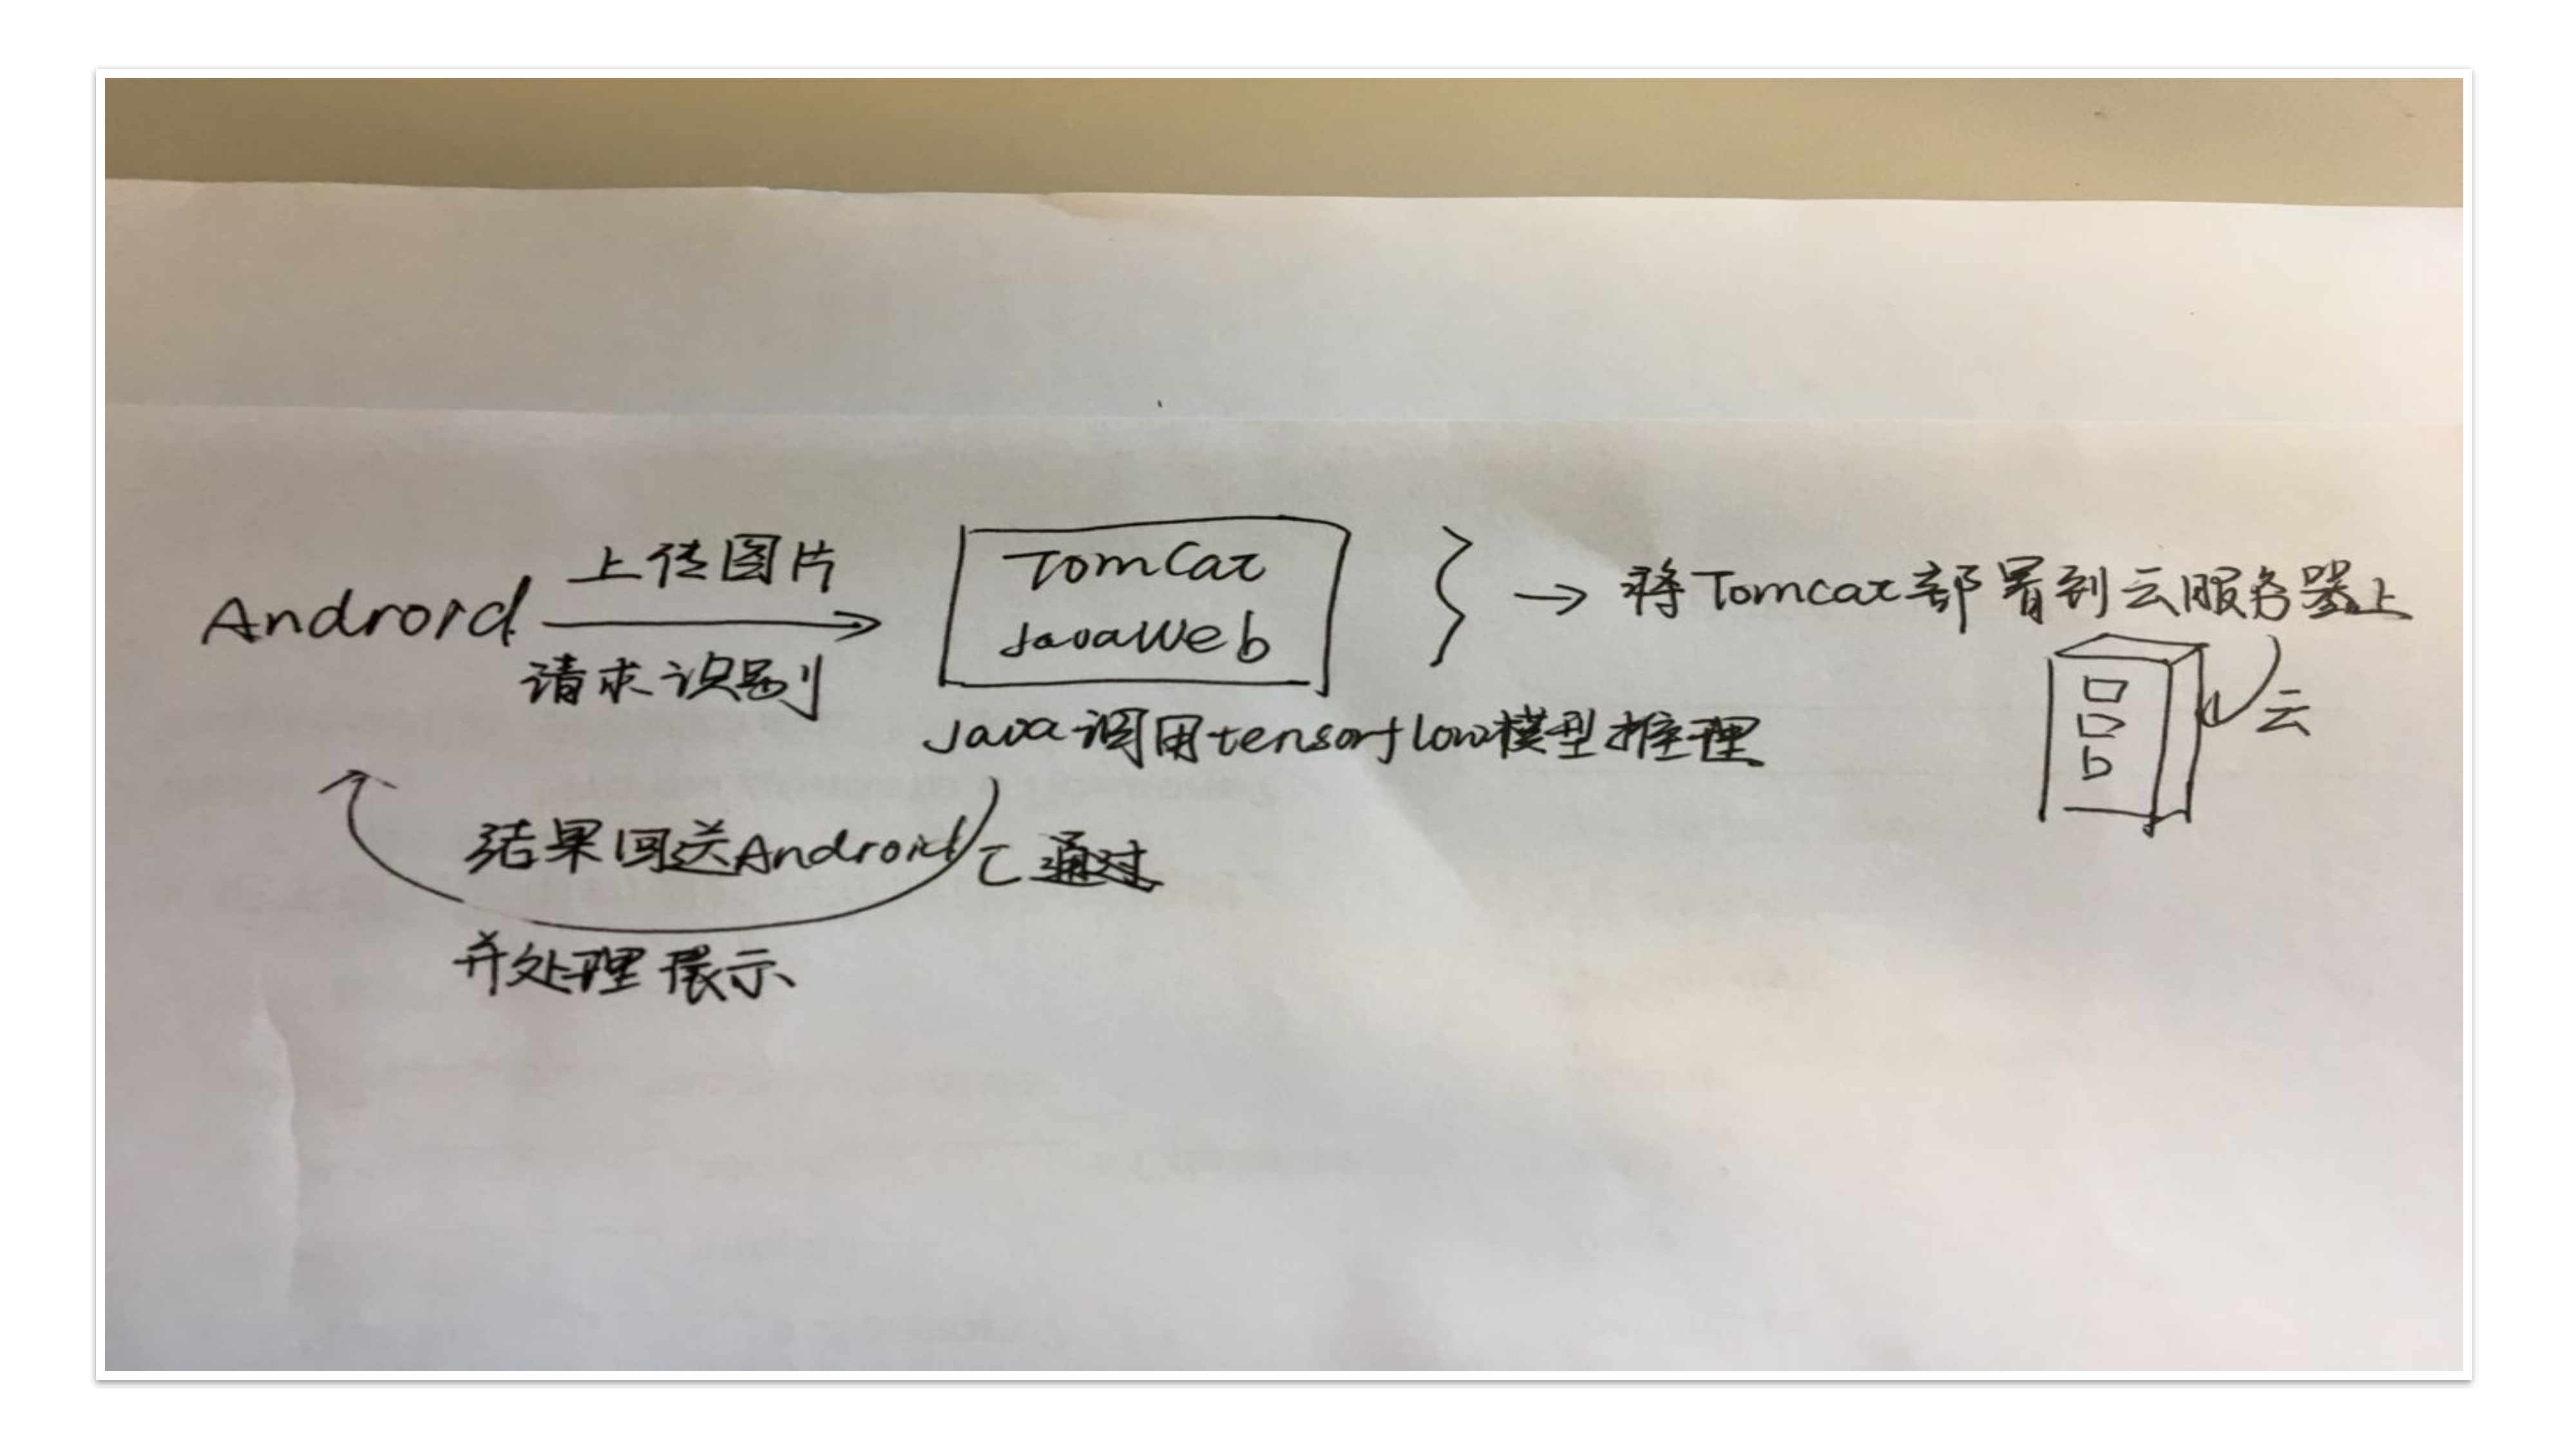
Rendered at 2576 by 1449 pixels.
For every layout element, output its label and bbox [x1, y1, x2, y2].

picture [105, 77, 2463, 1371]
